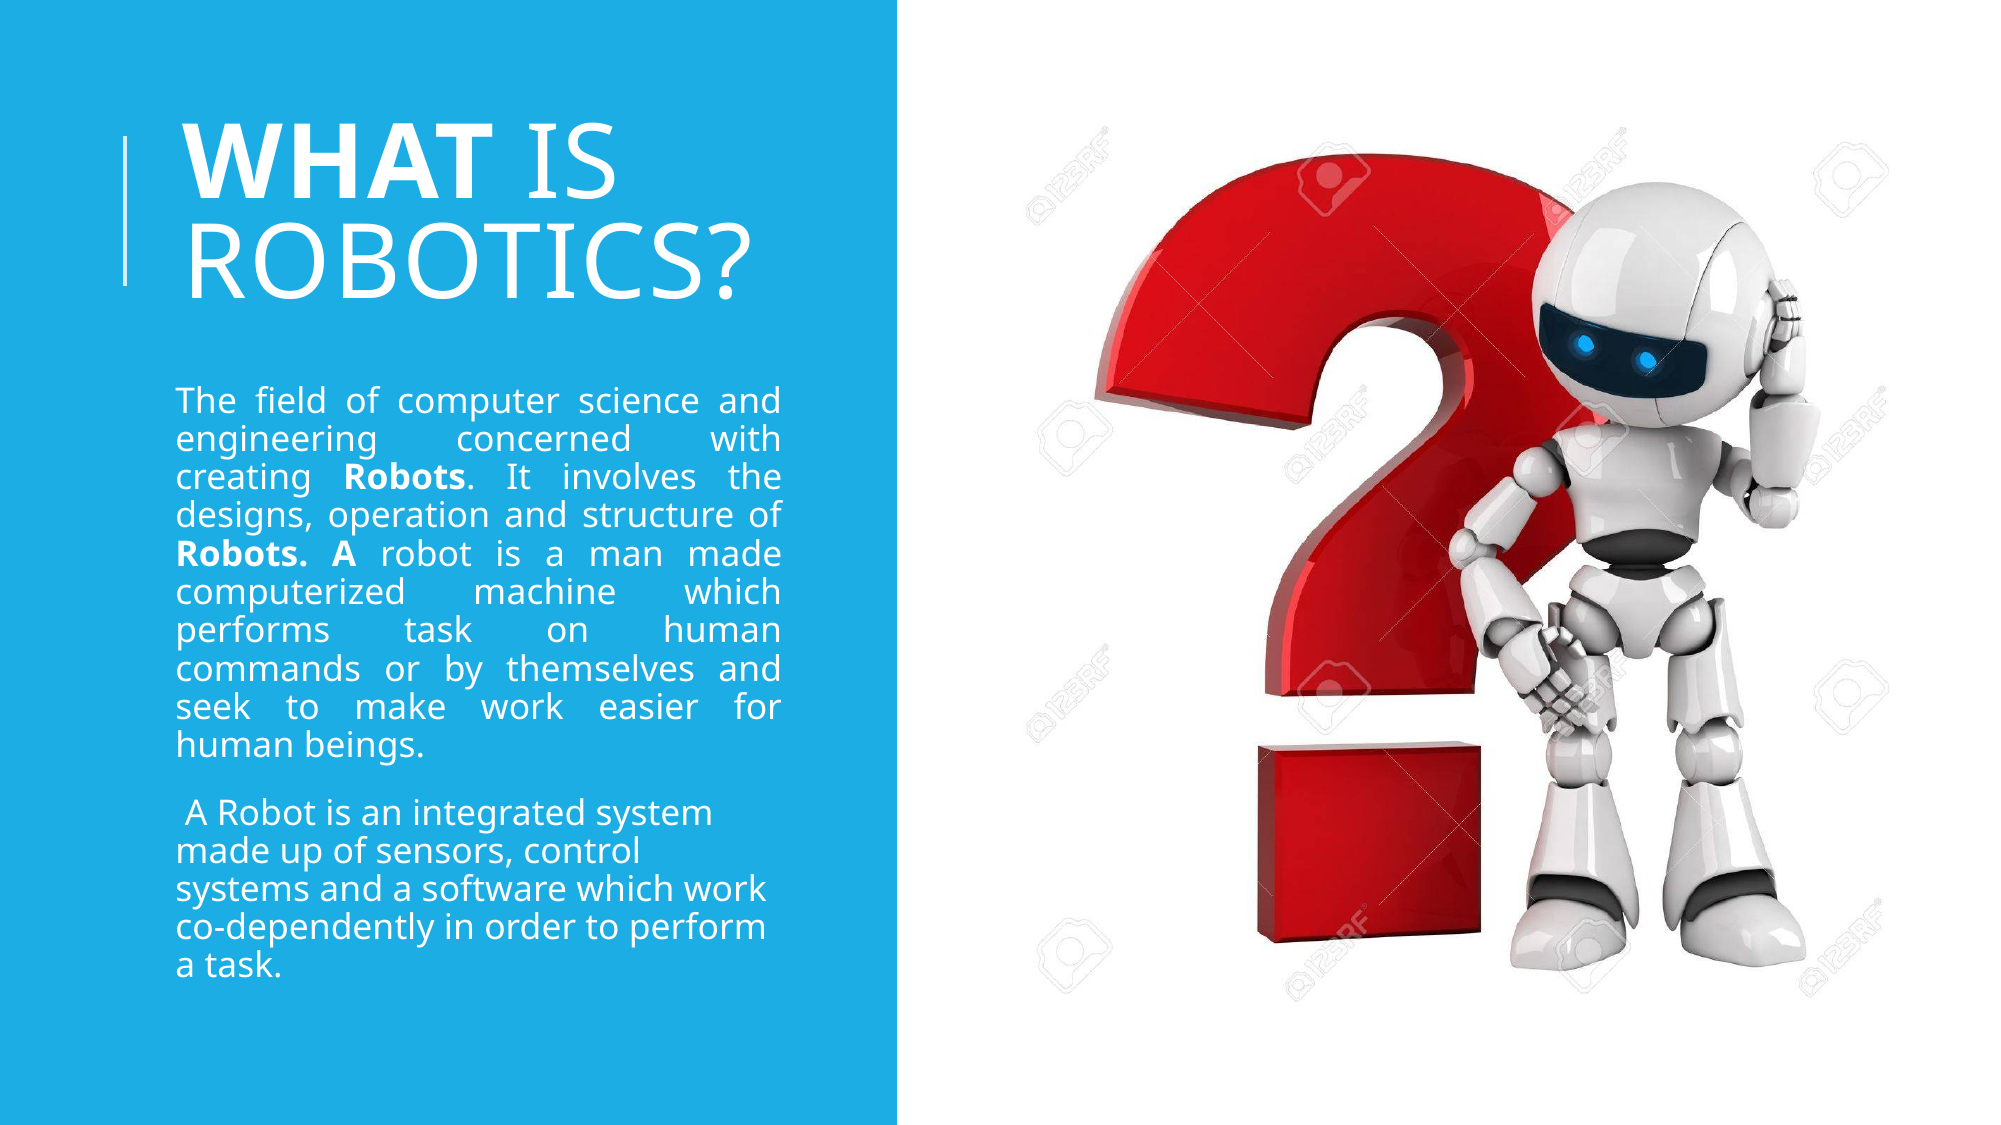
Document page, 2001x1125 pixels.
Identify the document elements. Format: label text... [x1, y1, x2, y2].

list The field of computer science and engineering concerned with creating Robots. It involves the designs, operation and structure of Robots. A robot is a man made computerized machine which performs task on human commands or by themselves and seek to make work easier for human beings. A Robot is an integrated system made up of sensors, control systems and a software which work co-dependently in order to perform a task. [168, 375, 790, 1020]
text_box [0, 0, 898, 1125]
title What is Robotics? [168, 96, 788, 342]
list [999, 104, 1896, 1021]
